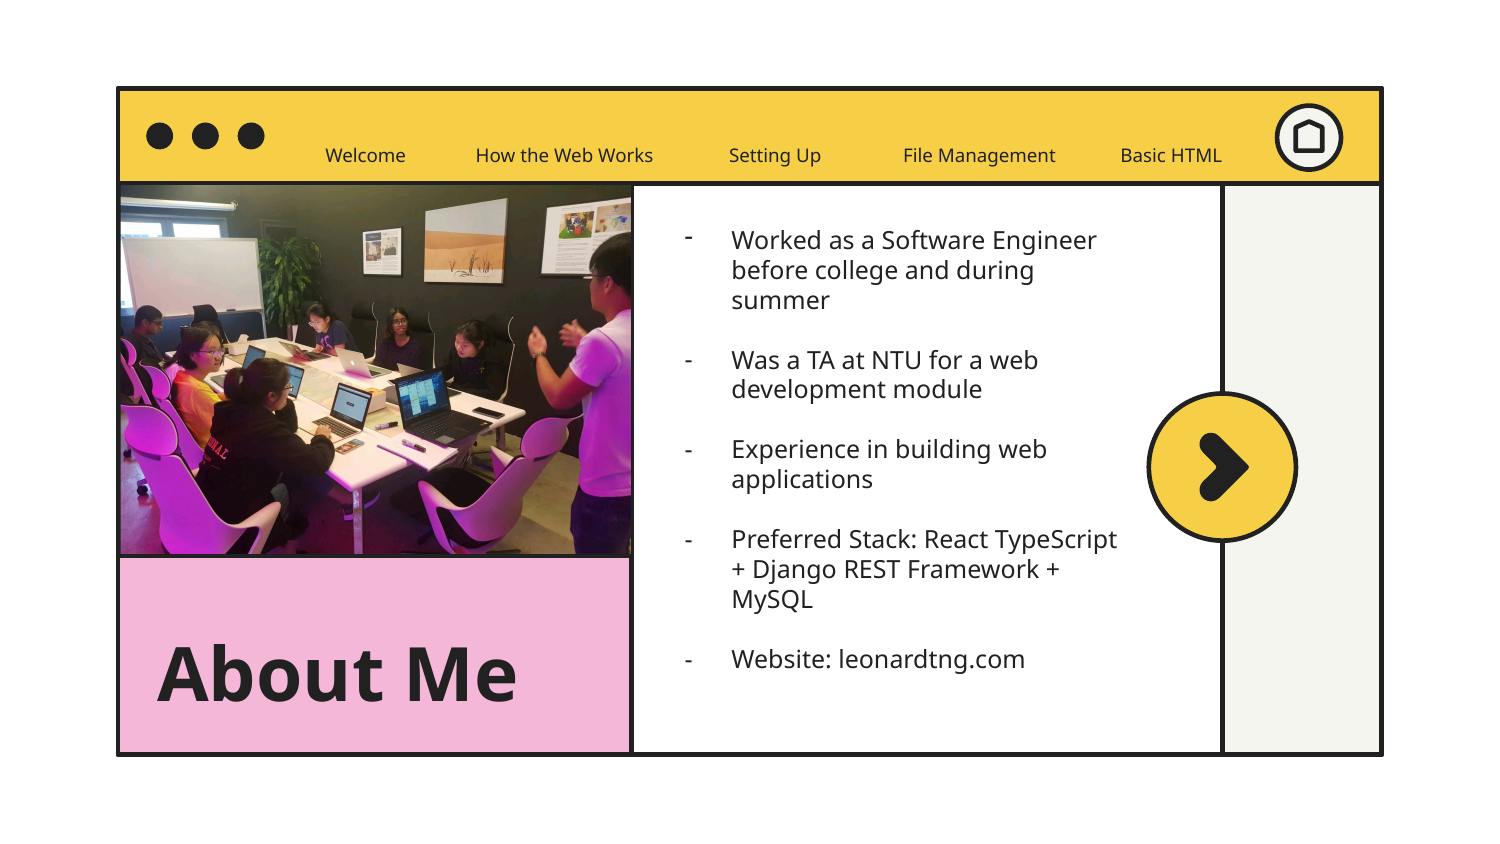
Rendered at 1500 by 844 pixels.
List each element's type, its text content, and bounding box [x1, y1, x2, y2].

text_box [1148, 393, 1296, 541]
text_box How the Web Works [449, 123, 655, 156]
text_box File Management [871, 123, 1063, 156]
title About Me [142, 611, 632, 690]
text_box [1295, 121, 1323, 151]
text_box [1280, 105, 1342, 170]
text_box Basic HTML [1063, 123, 1287, 156]
text_box [1199, 432, 1249, 502]
list Worked as a Software Engineer before college and during summer Was a TA at NTU for a web development module Experience in building web applications Preferred Stack: React TypeScript + Django REST Framework + MySQL Website: leonardtng.com [669, 209, 1136, 725]
text_box Setting Up [655, 123, 871, 156]
text_box Welcome [257, 123, 449, 156]
picture [120, 184, 633, 554]
